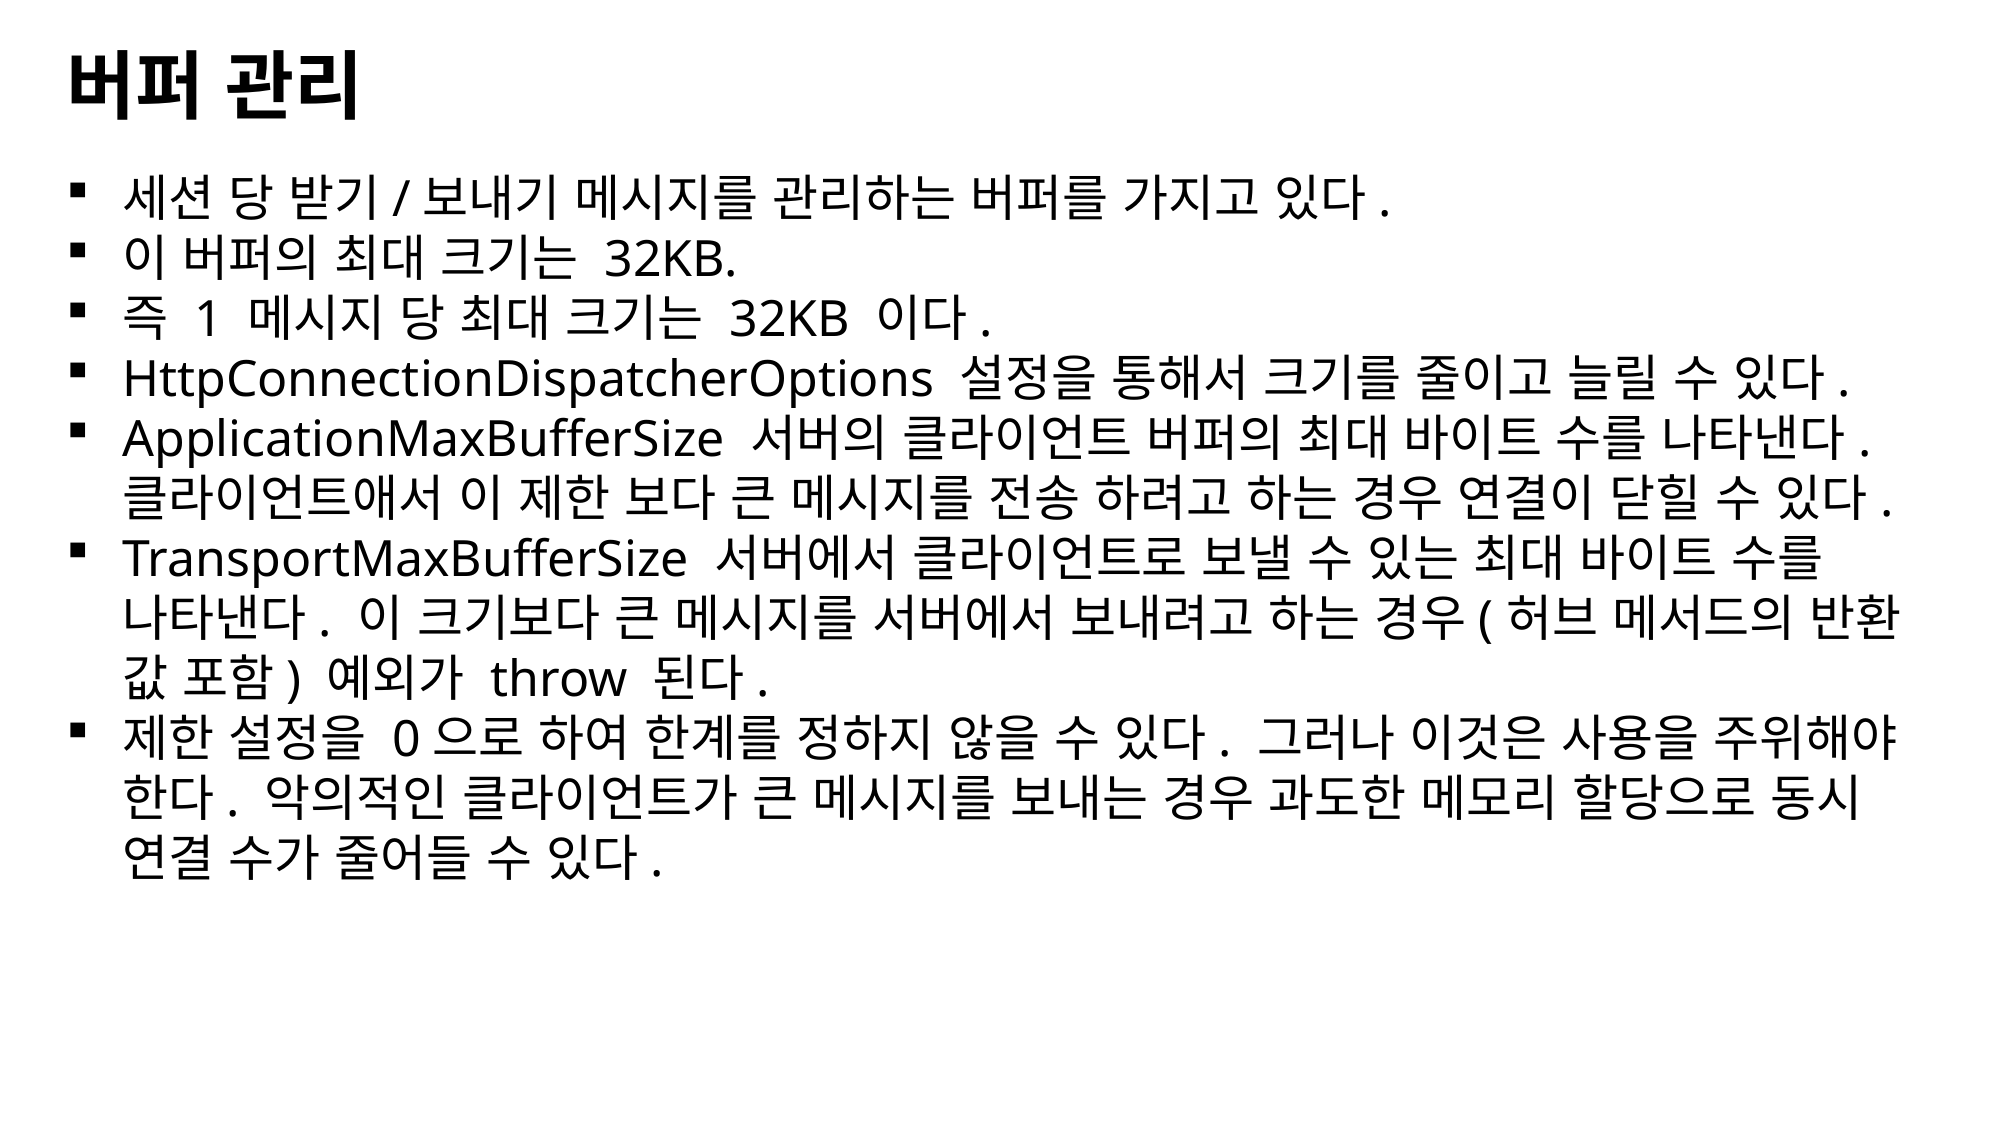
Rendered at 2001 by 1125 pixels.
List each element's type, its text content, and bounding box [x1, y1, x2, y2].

text_box 세션 당 받기/보내기 메시지를 관리하는 버퍼를 가지고 있다. 이 버퍼의 최대 크기는 32KB. 즉 1 메시지 당 최대 크기는 32KB 이다. HttpConnectionDispatcherOptions 설정을 통해서 크기를 줄이고 늘릴 수 있다. ApplicationMaxBufferSize 서버의 클라이언트 버퍼의 최대 바이트 수를 나타낸다. 클라이언트애서 이 제한 보다 큰 메시지를 전송 하려고 하는 경우 연결이 닫힐 수 있다. TransportMaxBufferSize 서버에서 클라이언트로 보낼 수 있는 최대 바이트 수를 나타낸다. 이 크기보다 큰 메시지를 서버에서 보내려고 하는 경우(허브 메서드의 반환 값 포함) 예외가 throw 된다. 제한 설정을 0으로 하여 한계를 정하지 않을 수 있다. 그러나 이것은 사용을 주위해야 한다. 악의적인 클라이언트가 큰 메시지를 보내는 경우 과도한 메모리 할당으로 동시 연결 수가 줄어들 수 있다. [51, 159, 1961, 895]
text_box 버퍼 관리 [51, 30, 875, 136]
